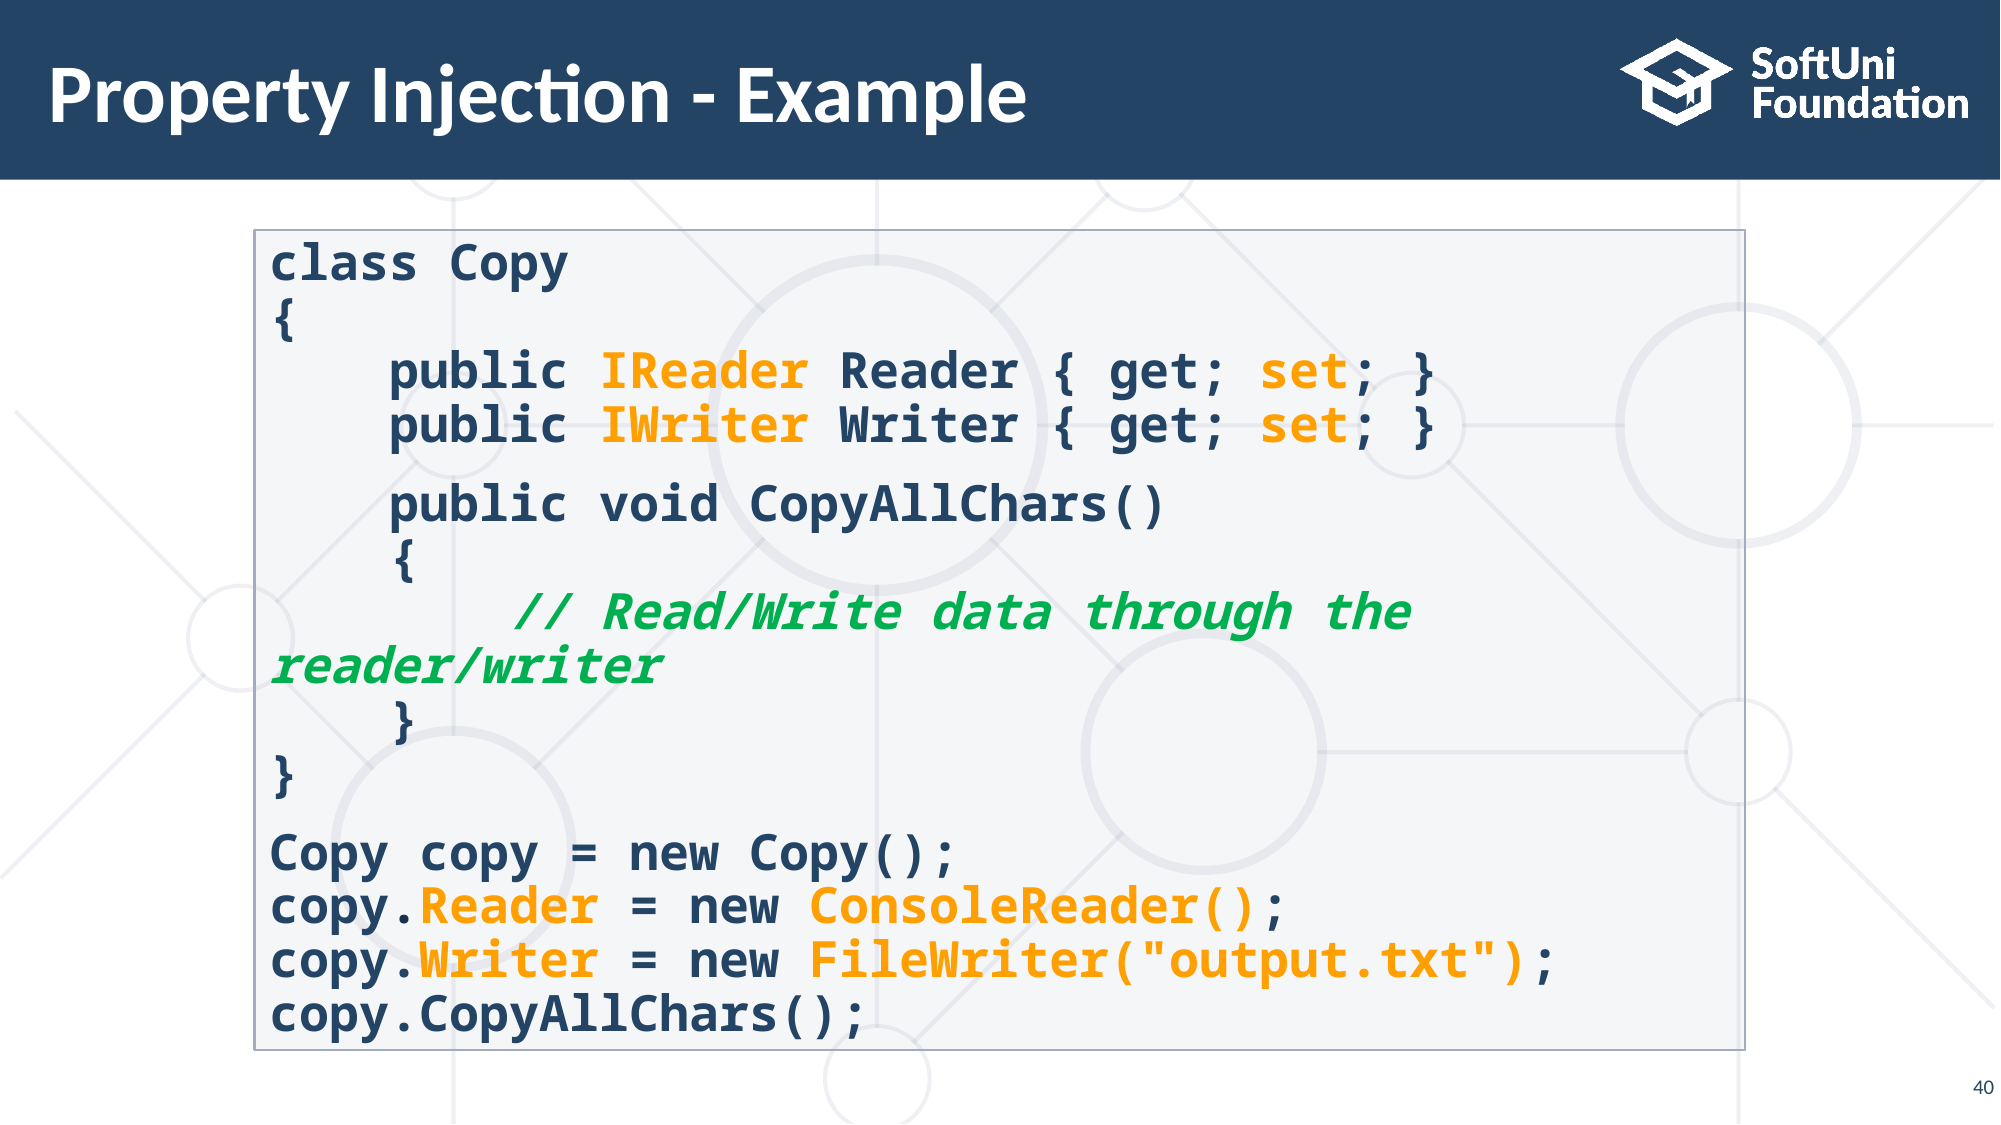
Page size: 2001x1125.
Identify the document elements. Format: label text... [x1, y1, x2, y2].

picture [1619, 38, 1968, 126]
slide_number 40 [1929, 1070, 2000, 1103]
text_box class Copy { public IReader Reader { get; set; } public IWriter Writer { get; set; } public void CopyAllChars() { // Read/Write data through the reader/writer } } Copy copy = new Copy(); copy.Reader = new ConsoleReader(); copy.Writer = new FileWriter("output.txt"); copy.CopyAllChars(); [254, 229, 1746, 1051]
title Property Injection - Example [31, 16, 1591, 162]
